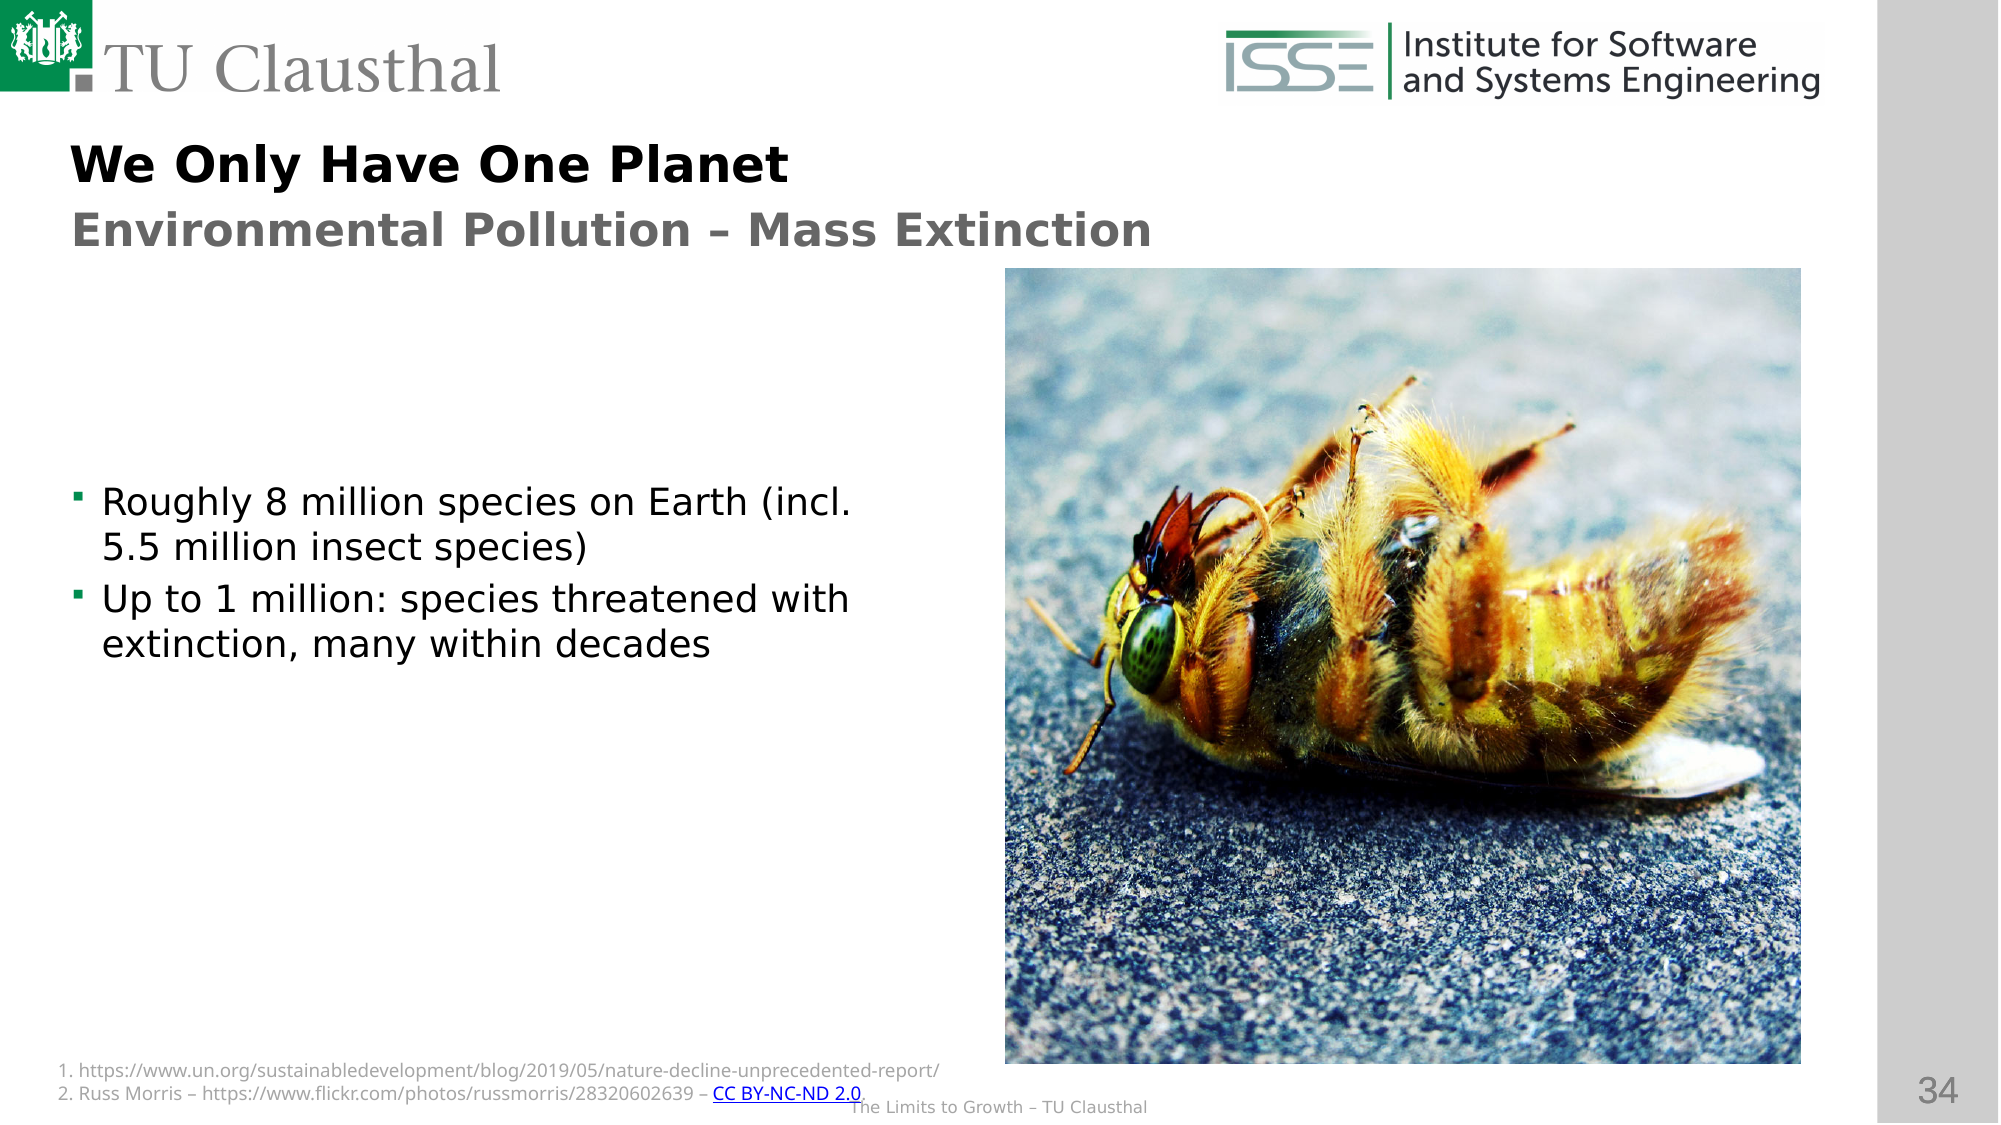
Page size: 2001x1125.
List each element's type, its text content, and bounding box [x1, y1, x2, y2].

text_box Roughly 8 million species on Earth (incl. 5.5 million insect species) Up to 1 million: species threatened with extinction, many within decades More than 40% of amphibian species threatened with extinction [54, 207, 914, 1033]
picture [1218, 22, 1825, 106]
text_box Environmental Pollution – Mass Extinction [70, 188, 1769, 269]
text_box We Only Have One Planet [54, 125, 1817, 206]
picture [0, 0, 500, 92]
text_box 1. https://www.un.org/sustainabledevelopment/blog/2019/05/nature-decline-unprecedented-report/ 2. Russ Morris – https://www.flickr.com/photos/russmorris/28320602639 – CC BY-NC-ND 2.0. [43, 1051, 1319, 1115]
picture [1004, 268, 1801, 1065]
